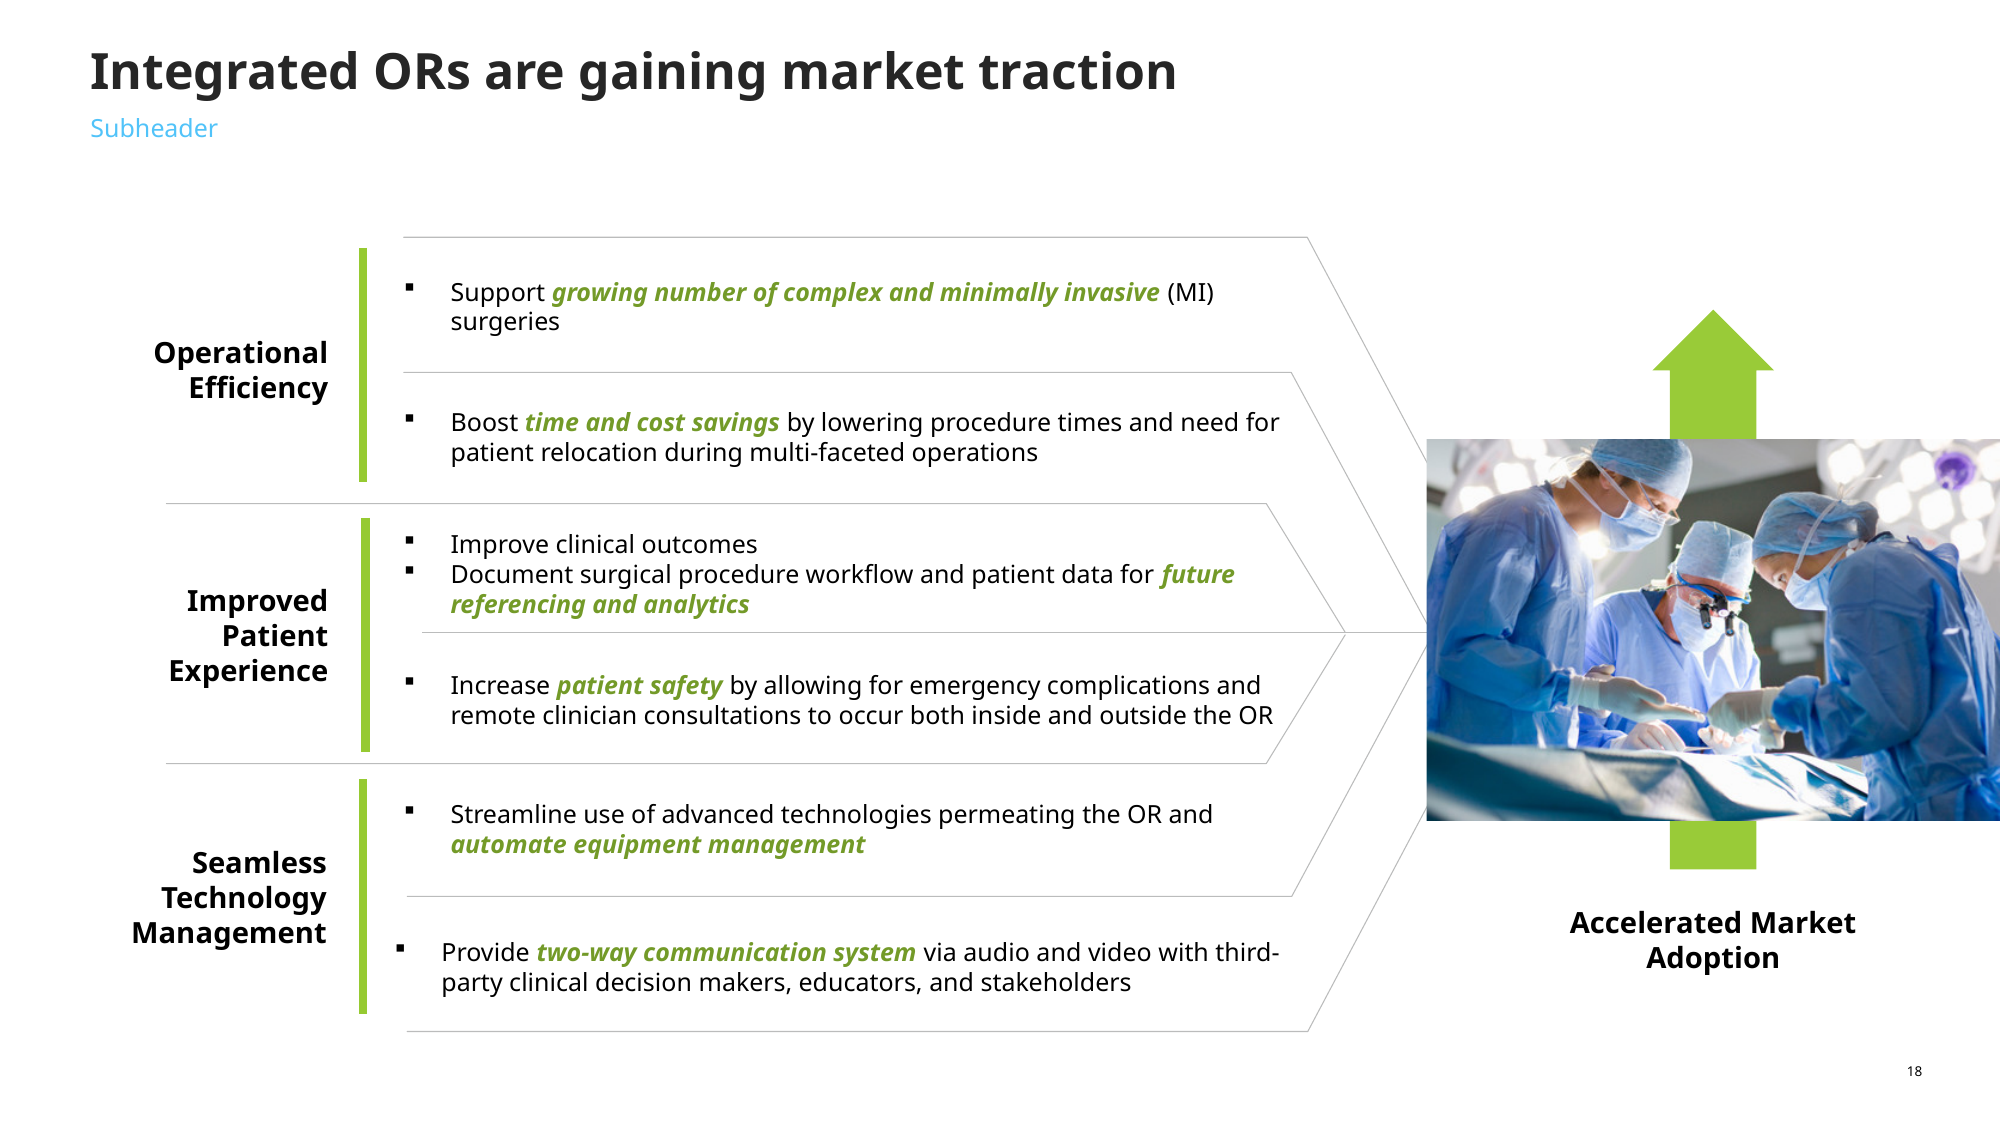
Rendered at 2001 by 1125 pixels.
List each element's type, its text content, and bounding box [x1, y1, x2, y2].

title Integrated ORs are gaining market traction [90, 39, 1959, 100]
text_box Support growing number of complex and minimally invasive (MI) surgeries [403, 275, 680, 336]
text_box Provide two-way communication system via audio and video with third-party clinical decision makers, educators, and stakeholders [394, 936, 673, 997]
text_box [1652, 309, 1775, 438]
text_box [403, 372, 1421, 630]
text_box Accelerated Market Adoption [1530, 867, 1896, 1011]
text_box [166, 642, 1341, 764]
text_box [407, 671, 1421, 1032]
text_box Streamline use of advanced technologies permeating the OR and automate equipment management [403, 798, 791, 859]
picture [1426, 439, 2000, 822]
list Subheader [90, 112, 1959, 187]
text_box Seamless Technology Management [77, 773, 333, 1019]
text_box Improved Patient Experience [79, 512, 335, 756]
text_box [1669, 829, 1757, 867]
picture [1426, 781, 1573, 822]
text_box [407, 642, 1421, 897]
text_box [403, 237, 1421, 598]
text_box Improve clinical outcomes Document surgical procedure workflow and patient data for future referencing and analytics [403, 530, 1214, 619]
text_box Increase patient safety by allowing for emergency complications and remote clinician consultations to occur both inside and outside the OR [403, 669, 1023, 730]
text_box Boost time and cost savings by lowering procedure times and need for patient relocation during multi-faceted operations [403, 406, 773, 467]
text_box Operational Efficiency [79, 245, 335, 493]
text_box [166, 503, 1346, 632]
